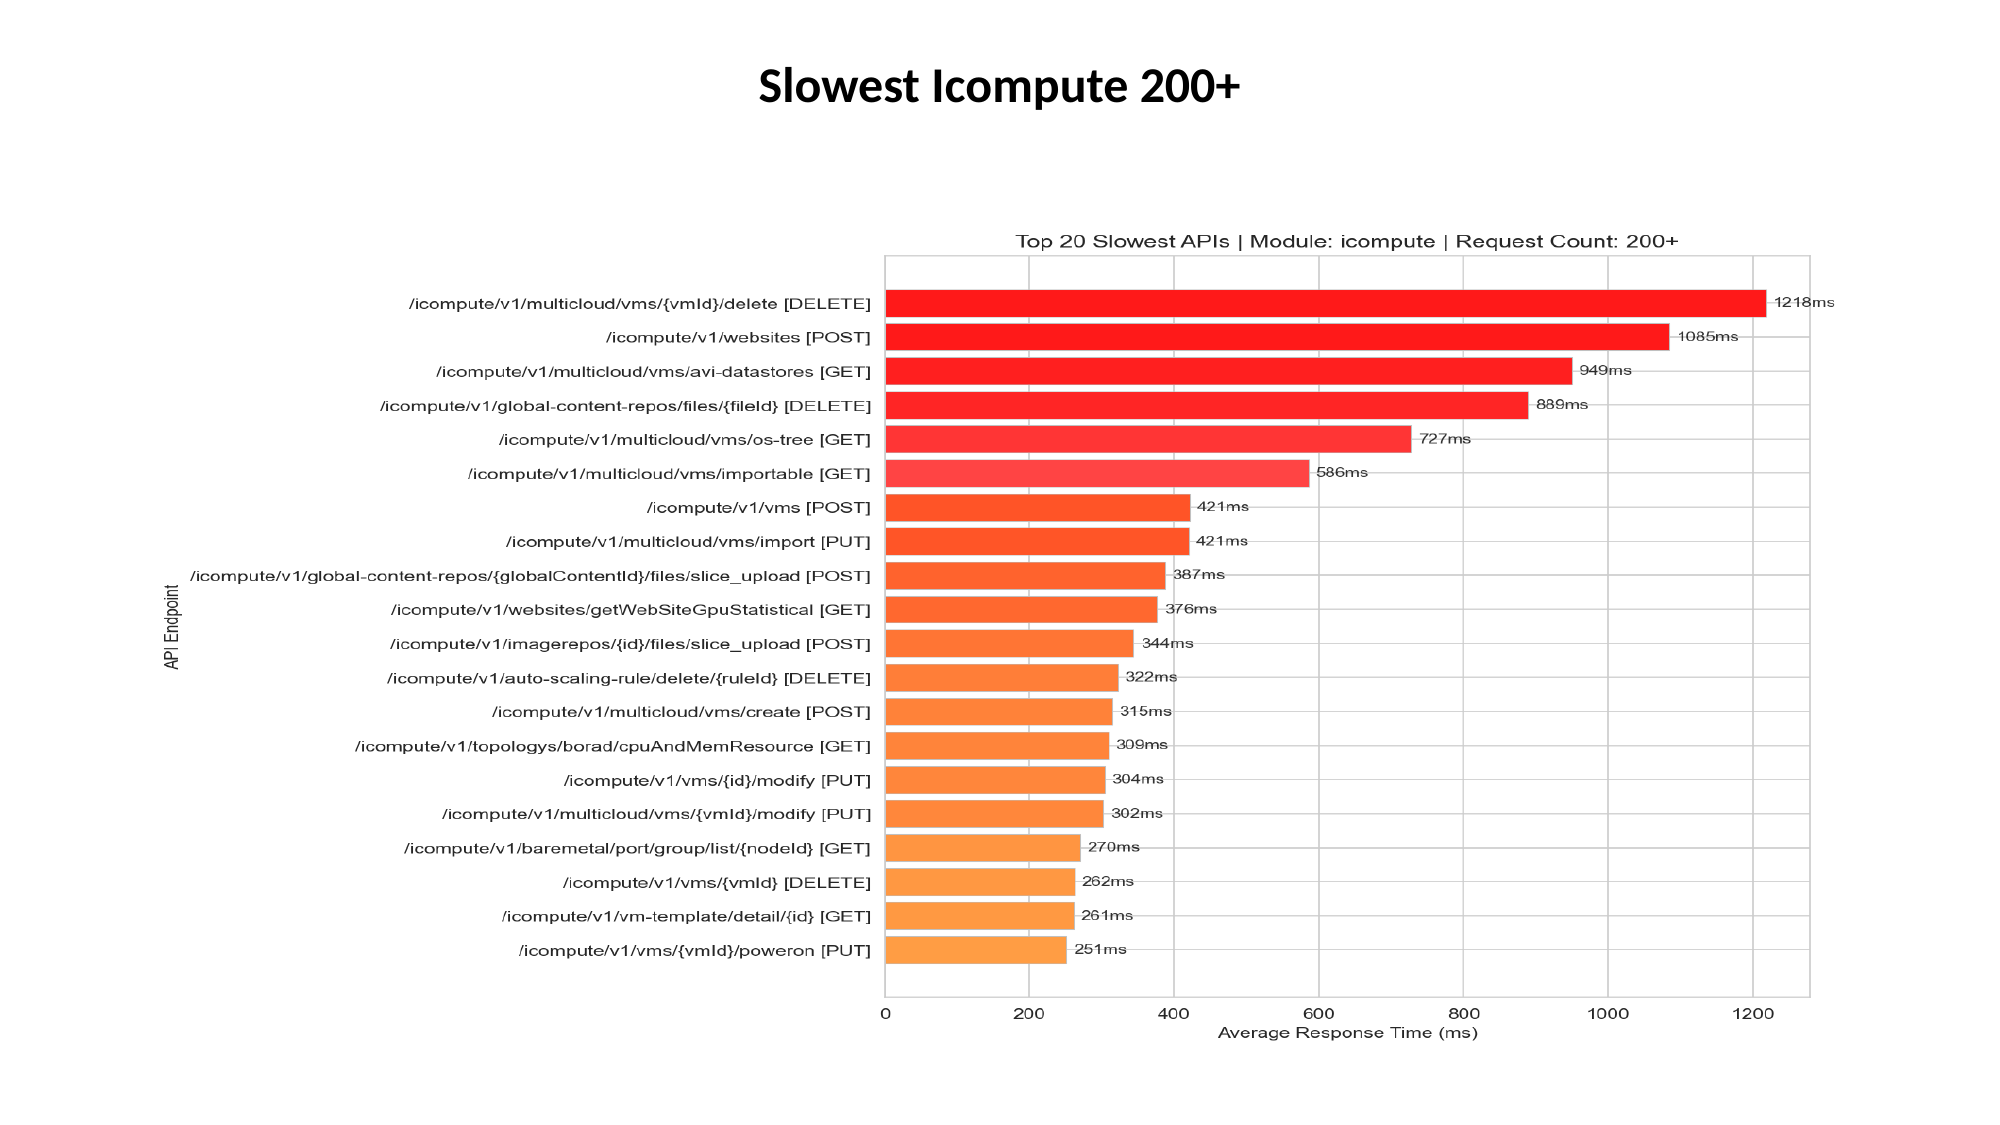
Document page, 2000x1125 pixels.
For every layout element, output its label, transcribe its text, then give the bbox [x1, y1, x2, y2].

picture [149, 224, 1850, 1051]
text_box Slowest Icompute 200+ [743, 44, 1256, 120]
